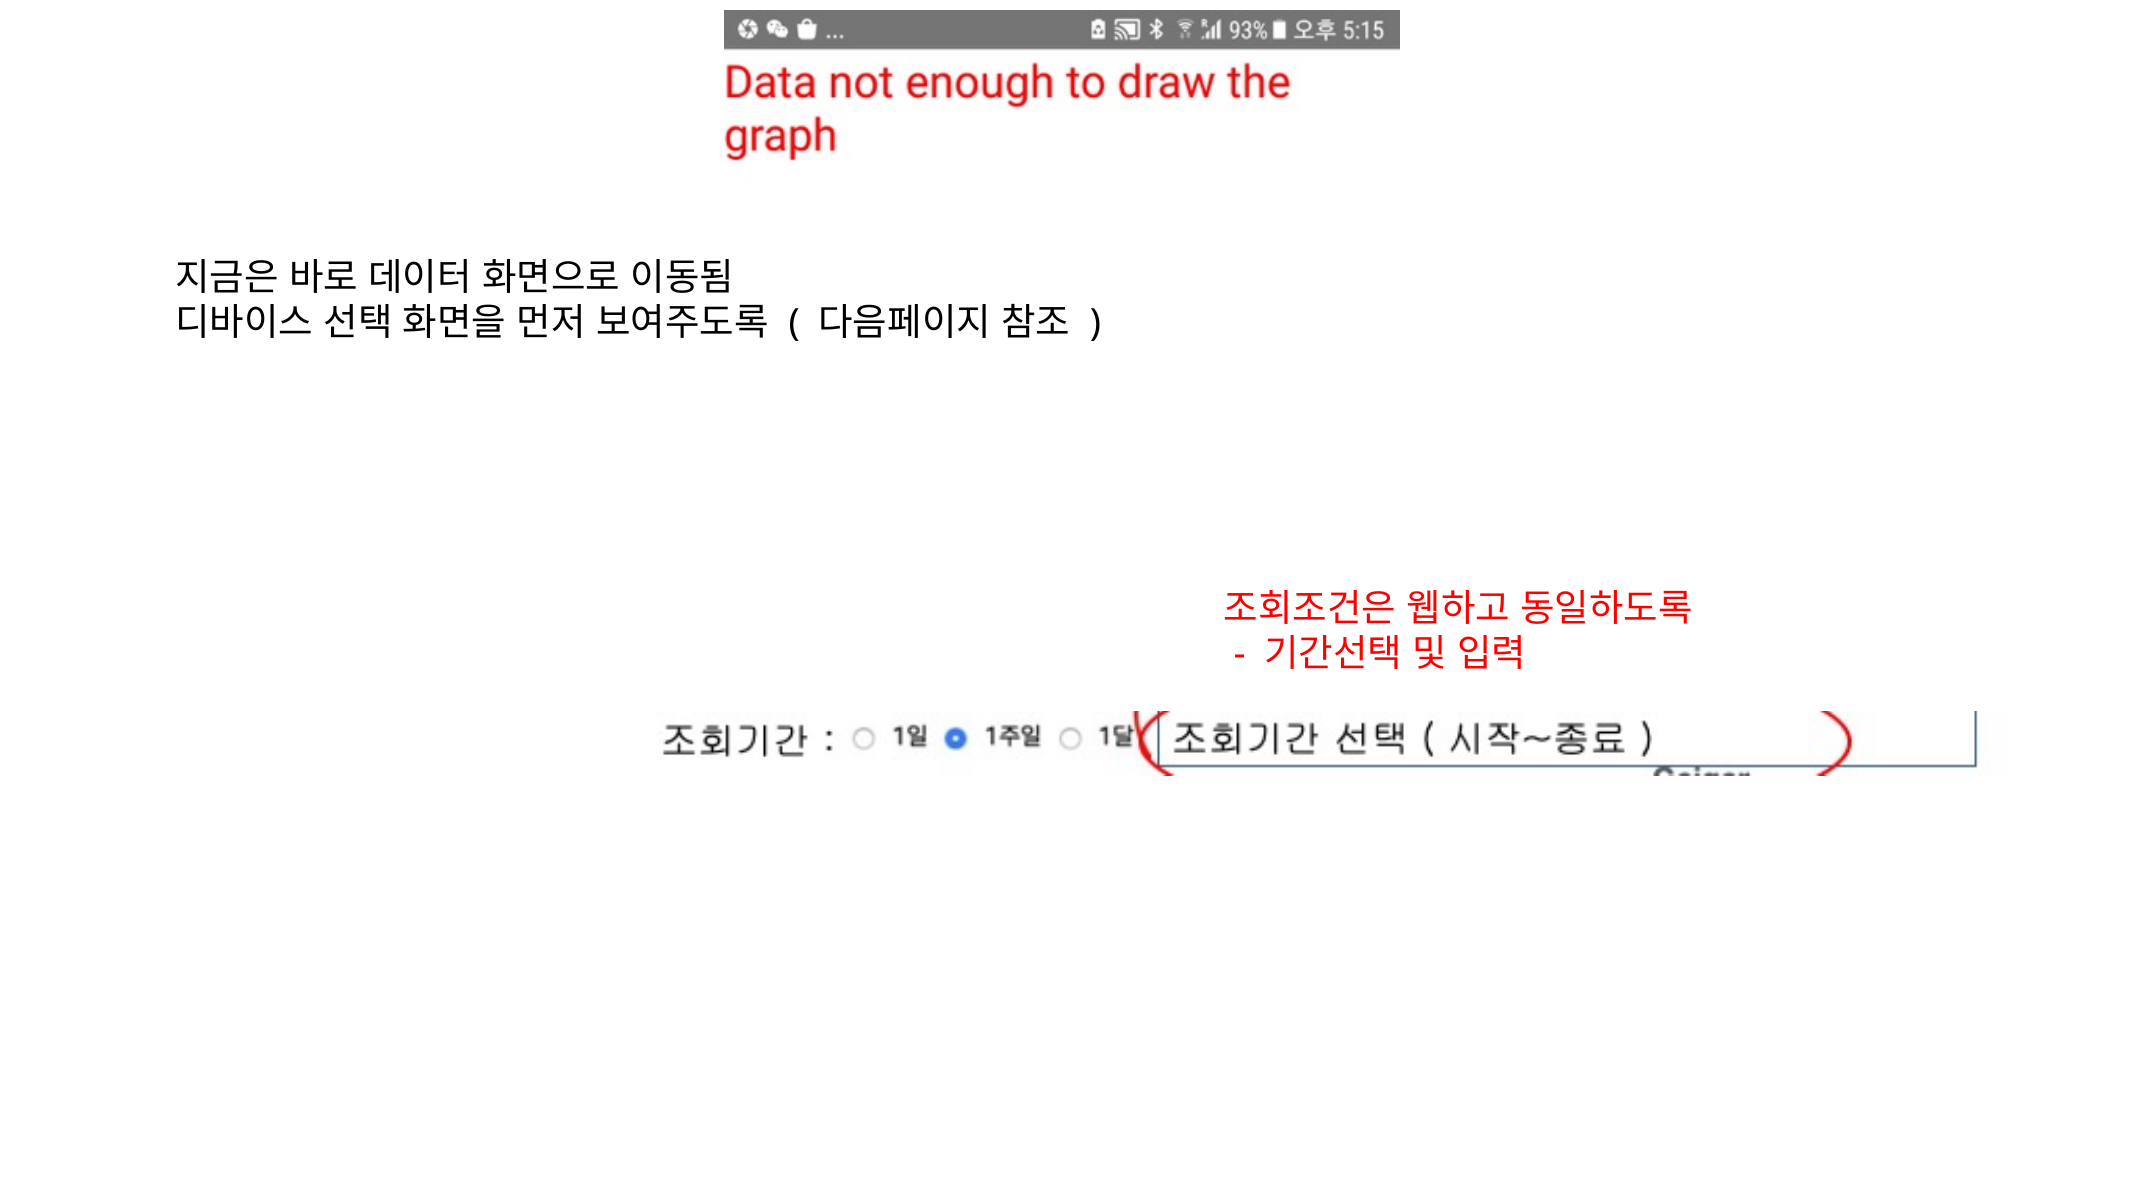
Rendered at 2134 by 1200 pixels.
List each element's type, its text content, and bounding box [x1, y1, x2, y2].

text_box 조회조건은 웹하고 동일하도록 - 기간선택 및 입력 [1405, 576, 1709, 682]
picture [640, 10, 2021, 1200]
text_box 지금은 바로 데이터 화면으로 이동됨 디바이스 선택 화면을 먼저 보여주도록 ( 다음페이지 참조 ) [160, 245, 718, 351]
